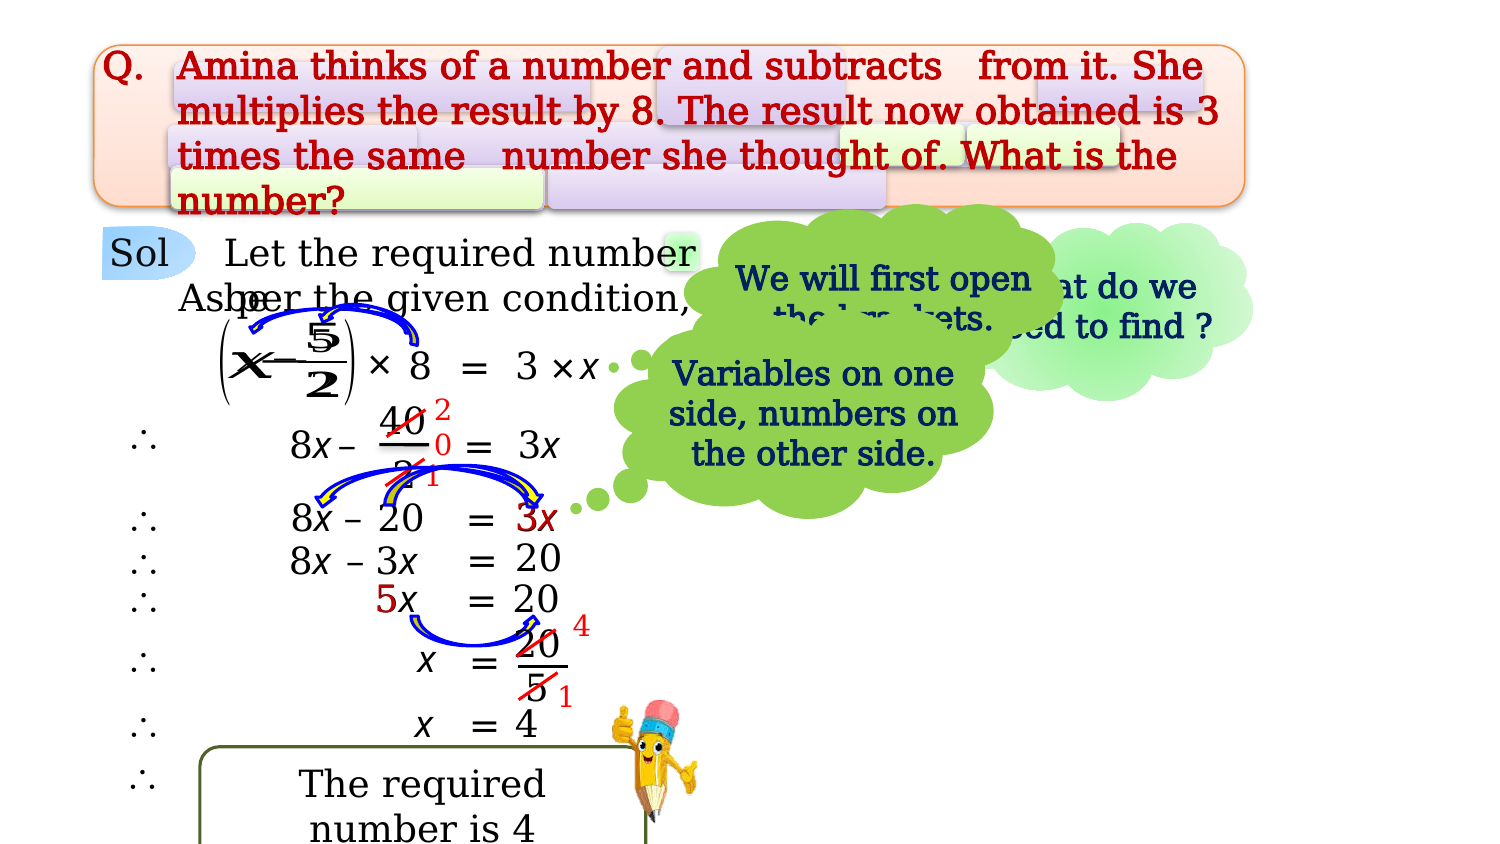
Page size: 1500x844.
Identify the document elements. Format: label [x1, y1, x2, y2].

text_box [112, 404, 175, 465]
text_box [92, 44, 1254, 844]
text_box [664, 248, 671, 255]
text_box [235, 198, 241, 211]
picture [612, 700, 725, 844]
text_box [112, 486, 176, 687]
text_box [246, 198, 253, 212]
text_box [186, 198, 193, 212]
text_box [111, 693, 176, 805]
text_box [270, 197, 278, 211]
